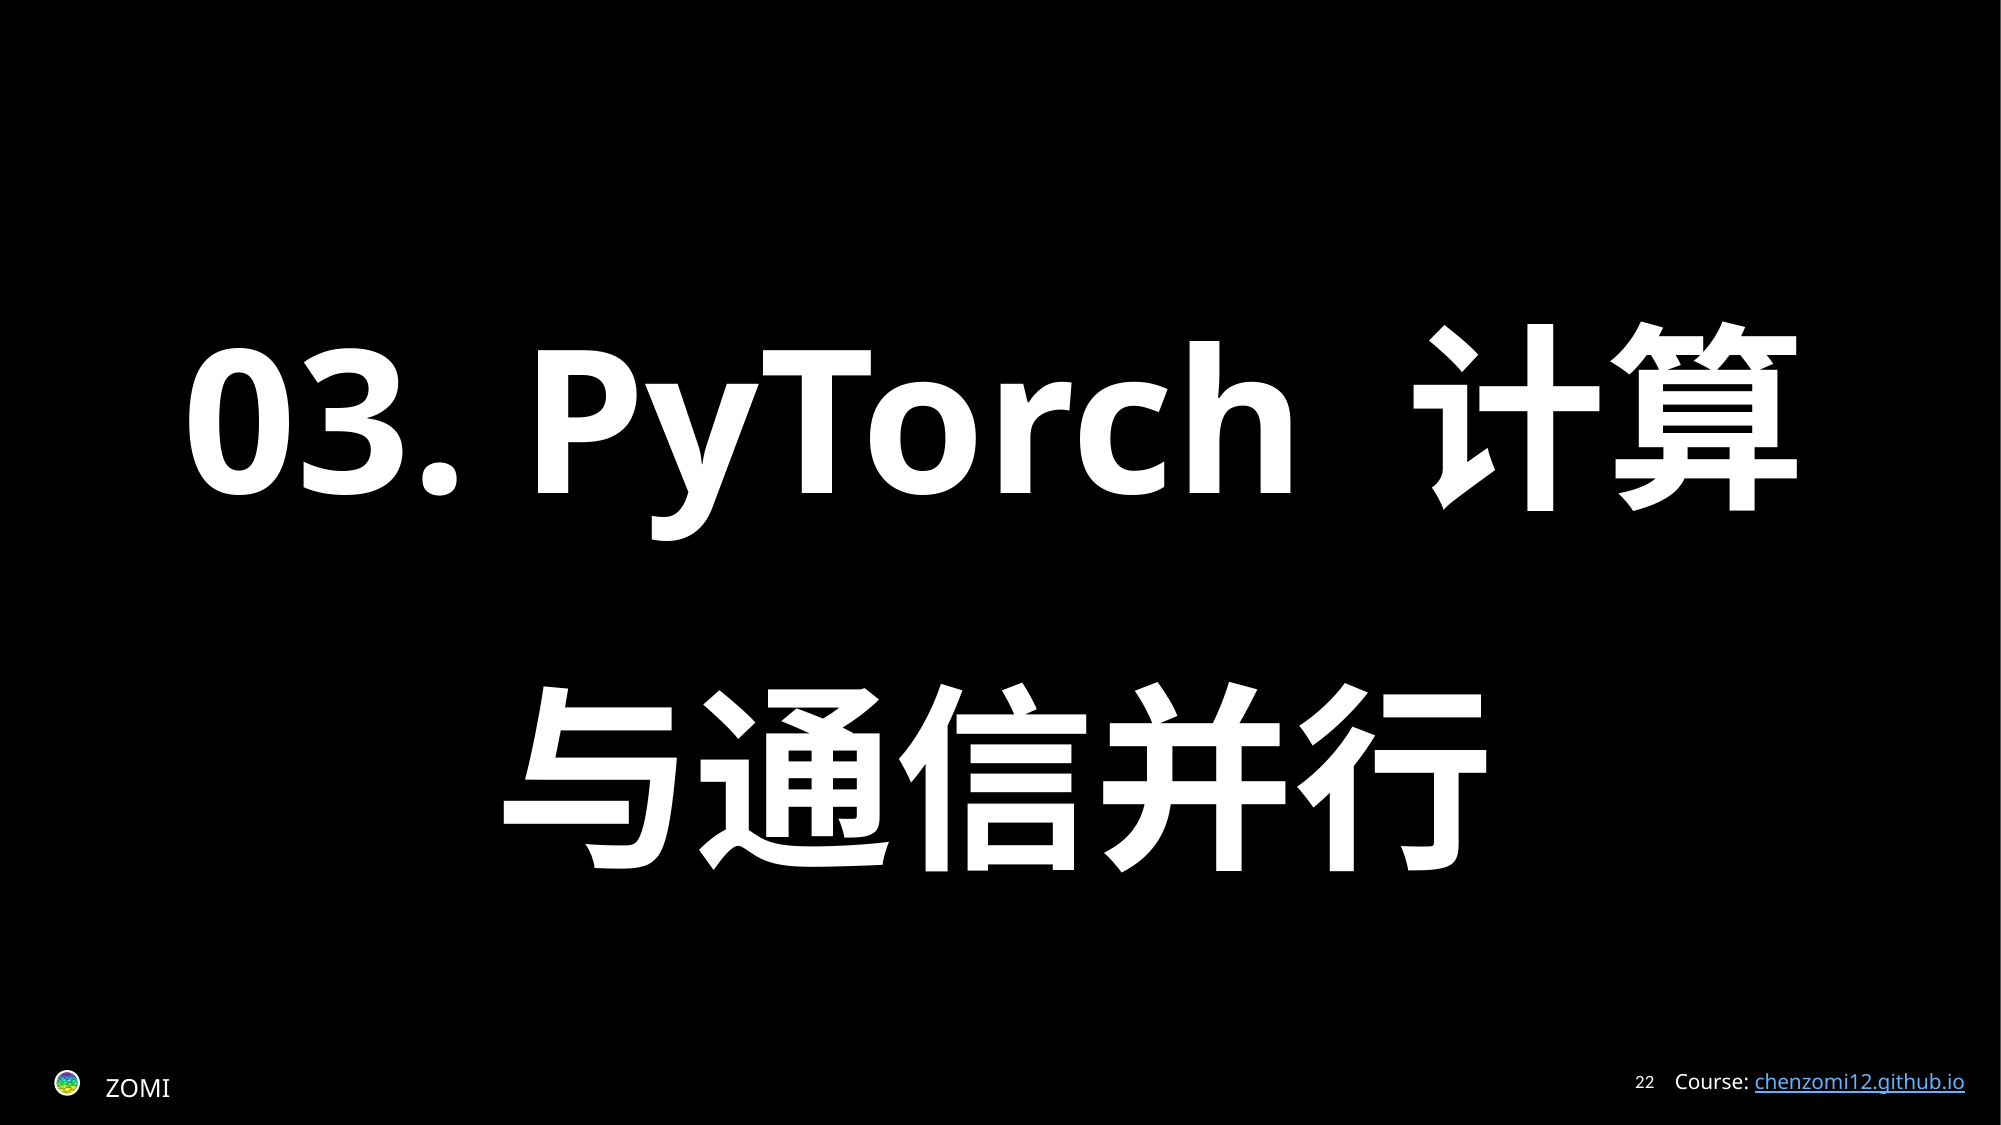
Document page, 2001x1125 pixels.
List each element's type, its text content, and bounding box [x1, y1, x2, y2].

picture [57, 1073, 77, 1093]
list 03. PyTorch 计算与通信并行 [79, 80, 1910, 986]
